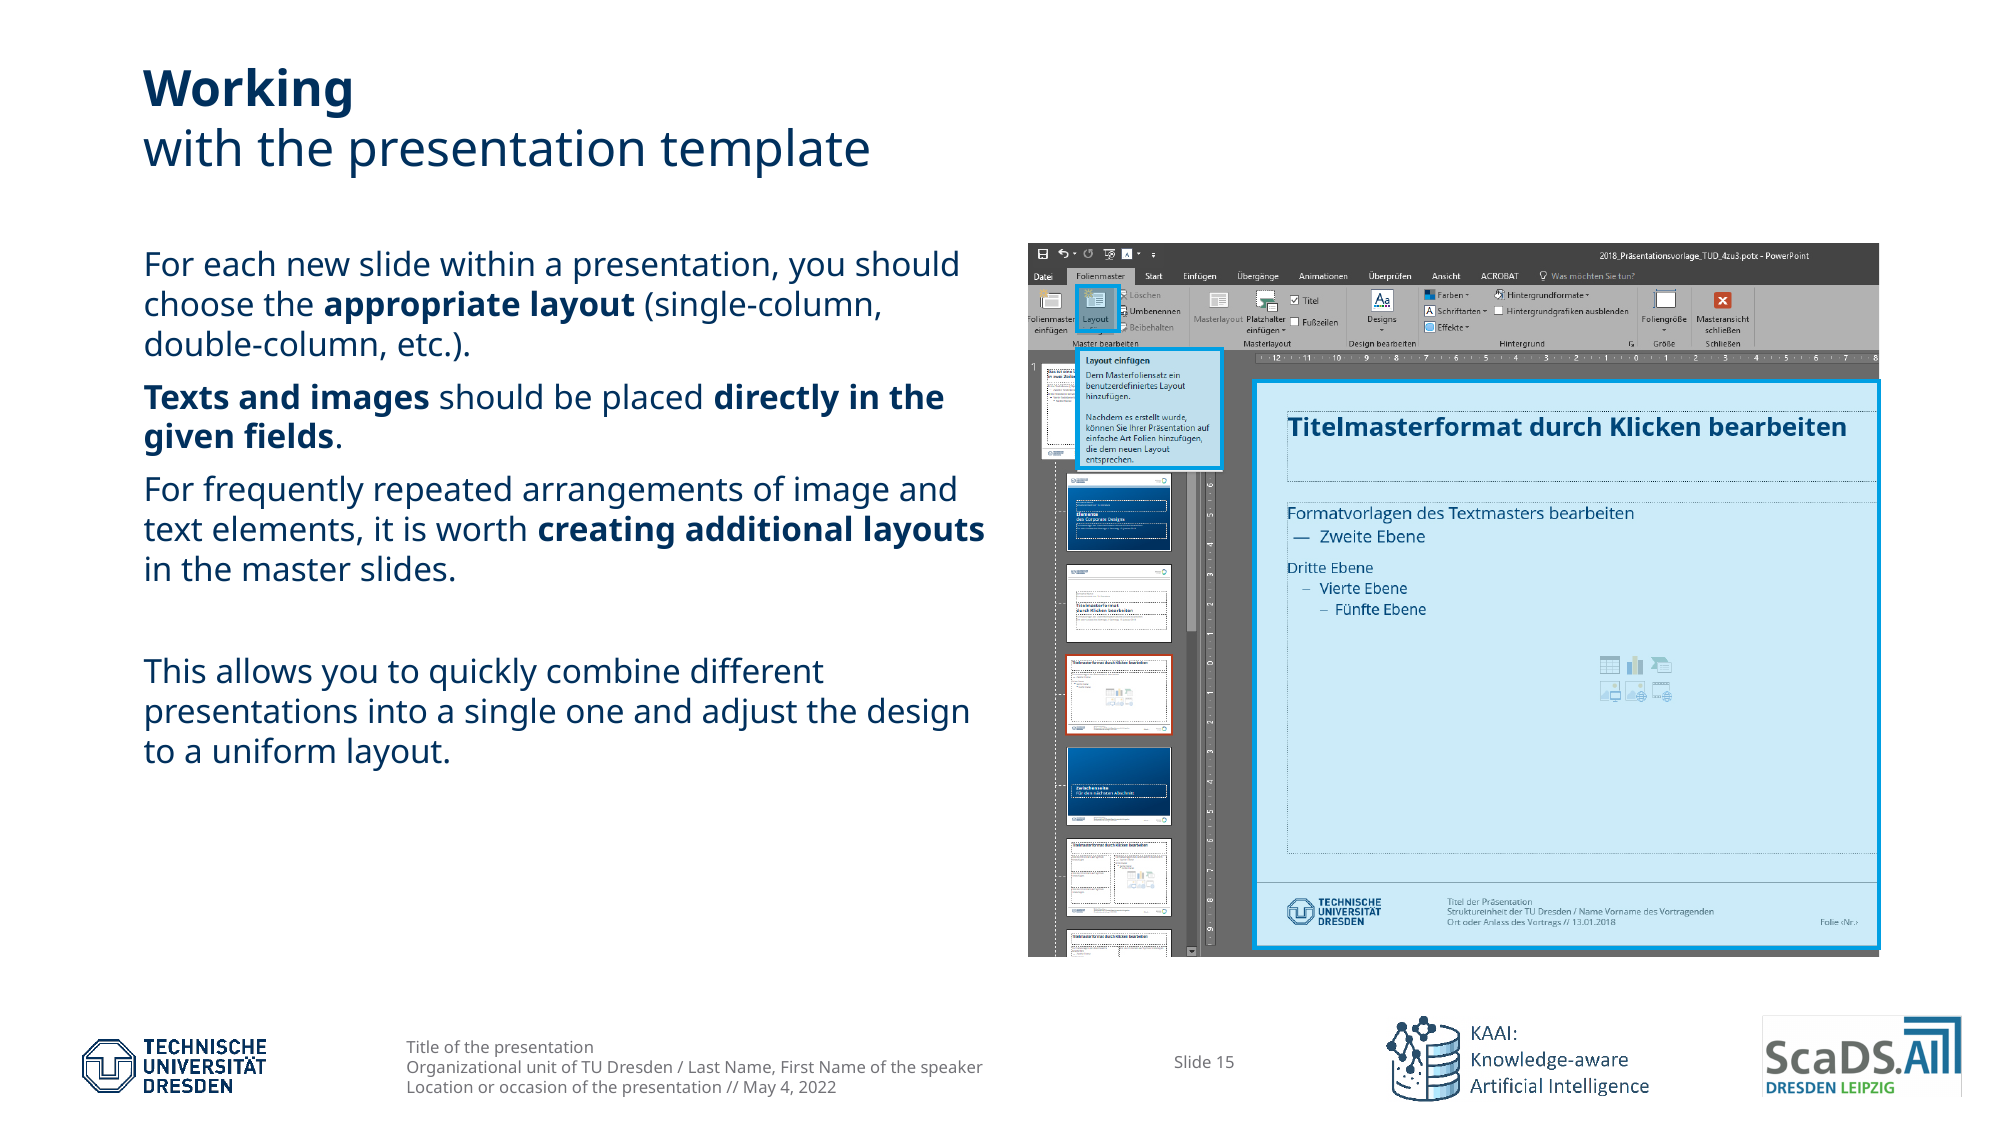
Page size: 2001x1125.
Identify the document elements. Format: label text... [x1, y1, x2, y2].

picture [1761, 1014, 1963, 1098]
title Working with the presentation template [143, 56, 1880, 169]
picture [1386, 1016, 1649, 1102]
picture [1258, 384, 1876, 945]
picture [1028, 243, 1880, 957]
list For each new slide within a presentation, you should choose the appropriate layout (single-column, double-column, etc.). Texts and images should be placed directly in the given fields. For frequently repeated arrangements of image and text elements, it is worth creating additional layouts in the master slides. This allows you to quickly combine different presentations into a single one and adjust the design to a uniform layout. [143, 243, 996, 957]
picture [82, 1039, 266, 1093]
